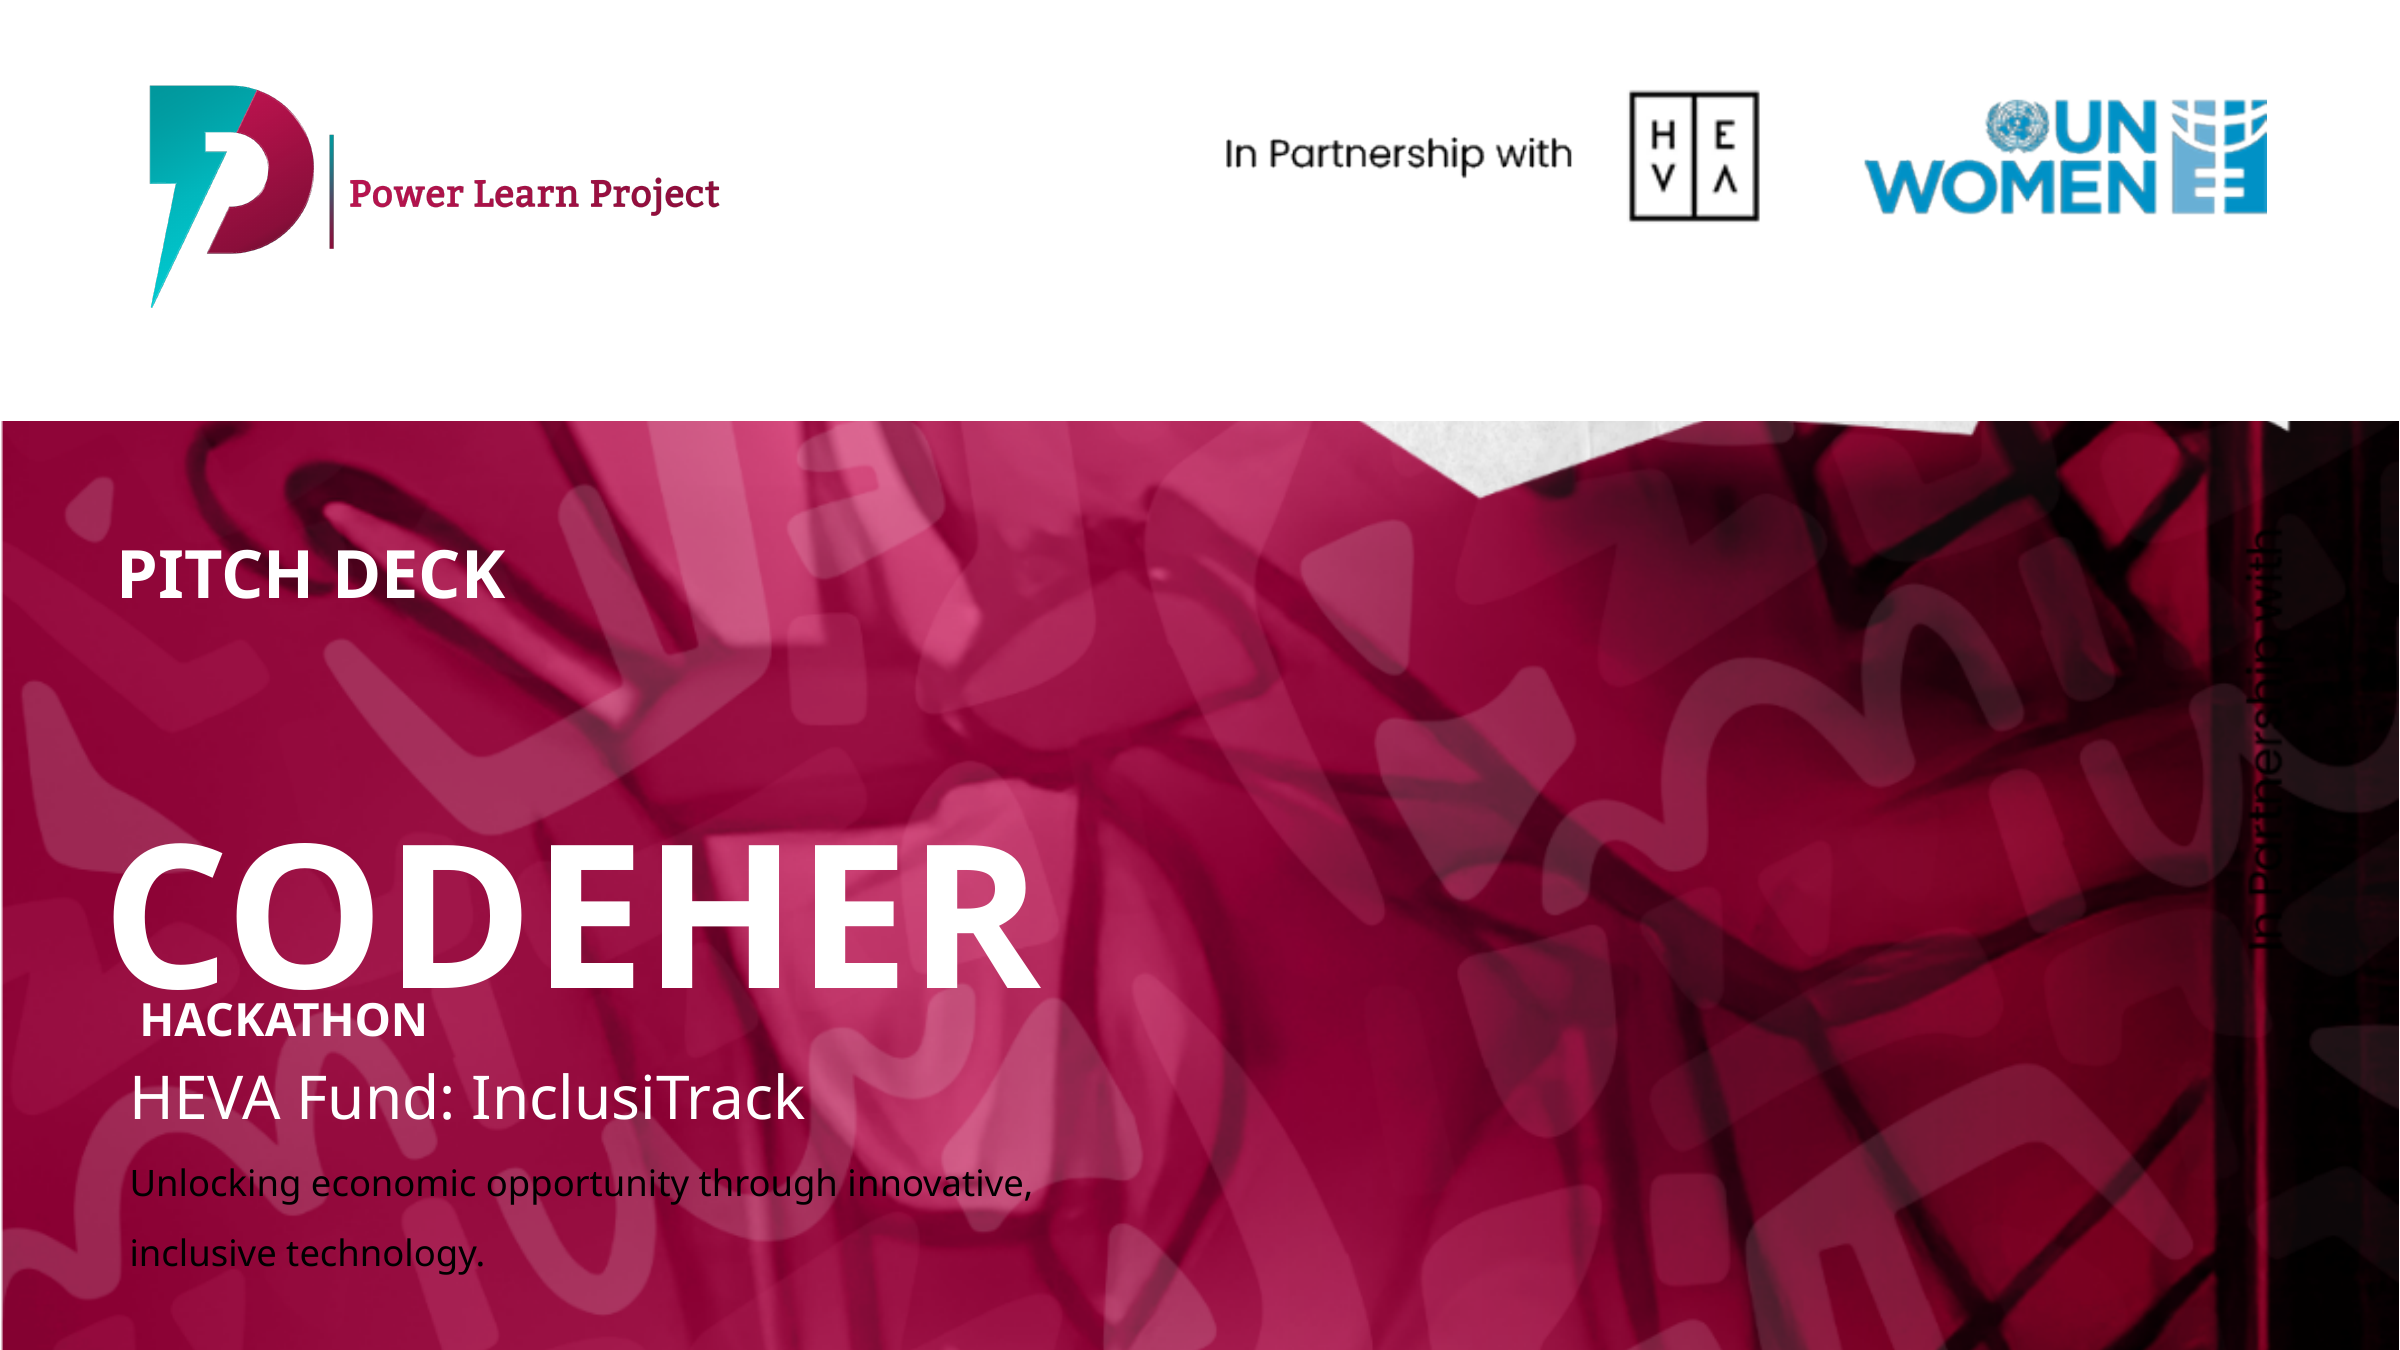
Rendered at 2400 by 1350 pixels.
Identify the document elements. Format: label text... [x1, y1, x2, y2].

text_box HEVA Fund: InclusiTrack Unlocking economic opportunity through innovative, inclusive technology. [124, 1071, 727, 1318]
picture [4, 0, 2399, 1350]
text_box CODEHER [78, 668, 727, 1053]
text_box PITCH DECK [111, 536, 545, 634]
text_box HACKATHON [115, 945, 727, 1071]
picture [127, 26, 732, 367]
